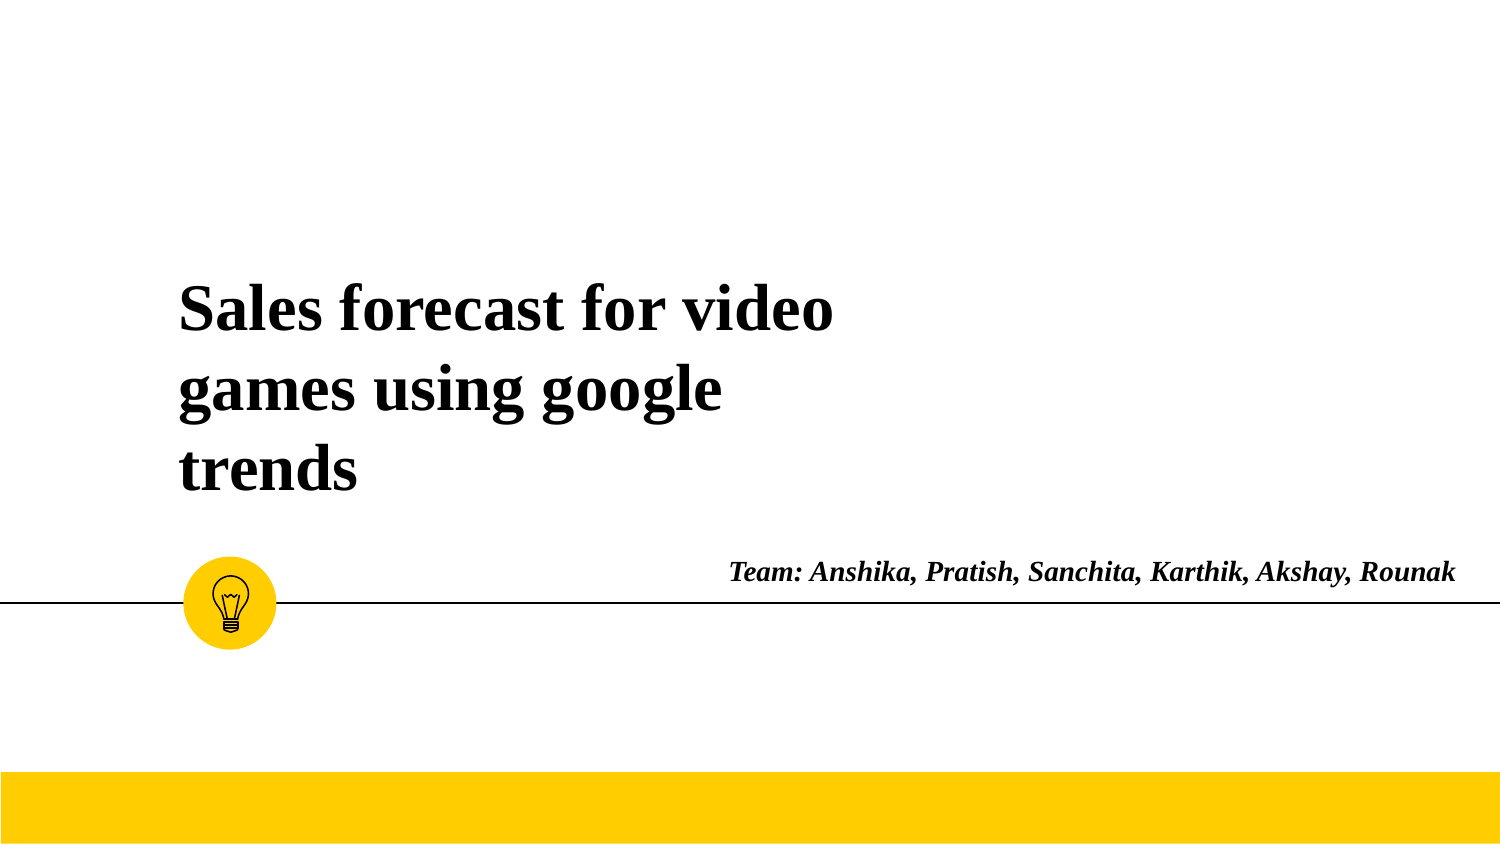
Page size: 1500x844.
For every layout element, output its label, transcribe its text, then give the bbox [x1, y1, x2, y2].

text_box Team: Anshika, Pratish, Sanchita, Karthik, Akshay, Rounak [713, 545, 1484, 596]
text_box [212, 575, 249, 633]
title Sales forecast for video games using google trends [163, 267, 906, 519]
text_box [0, 772, 1500, 844]
